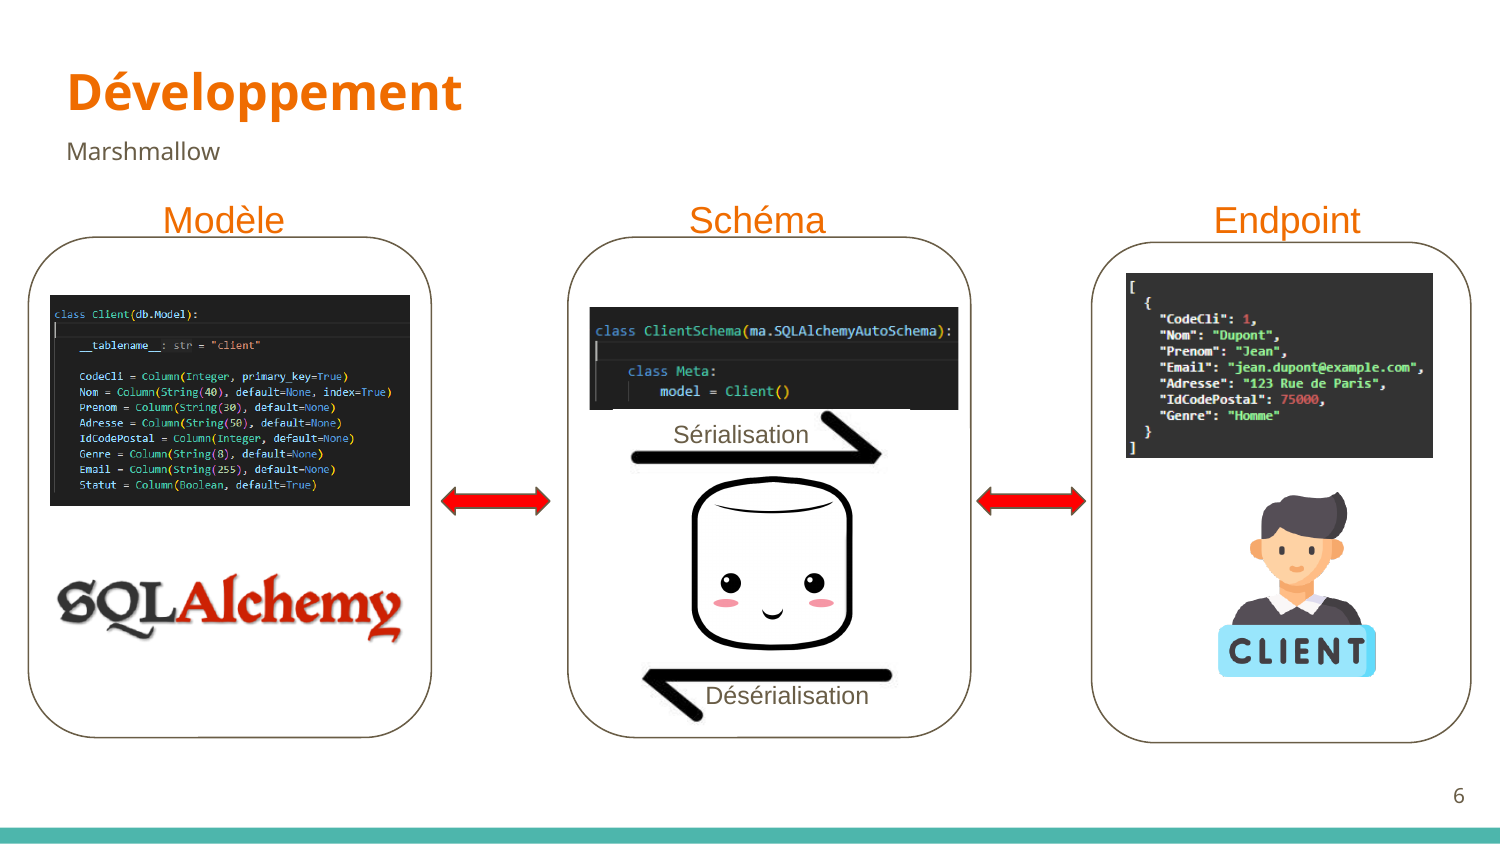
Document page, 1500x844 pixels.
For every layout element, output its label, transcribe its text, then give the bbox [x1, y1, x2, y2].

text_box Schéma [673, 181, 865, 257]
picture [623, 661, 921, 727]
title Développement [51, 45, 486, 140]
text_box Endpoint [1198, 181, 1390, 240]
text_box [28, 236, 432, 738]
picture [589, 307, 959, 656]
text_box [567, 237, 971, 738]
text_box [435, 422, 567, 511]
slide_number ‹#› [1389, 764, 1480, 830]
text_box [976, 487, 1086, 515]
text_box Modèle [147, 181, 312, 235]
list Marshmallow [51, 116, 259, 182]
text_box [1091, 242, 1500, 743]
text_box [441, 487, 550, 515]
